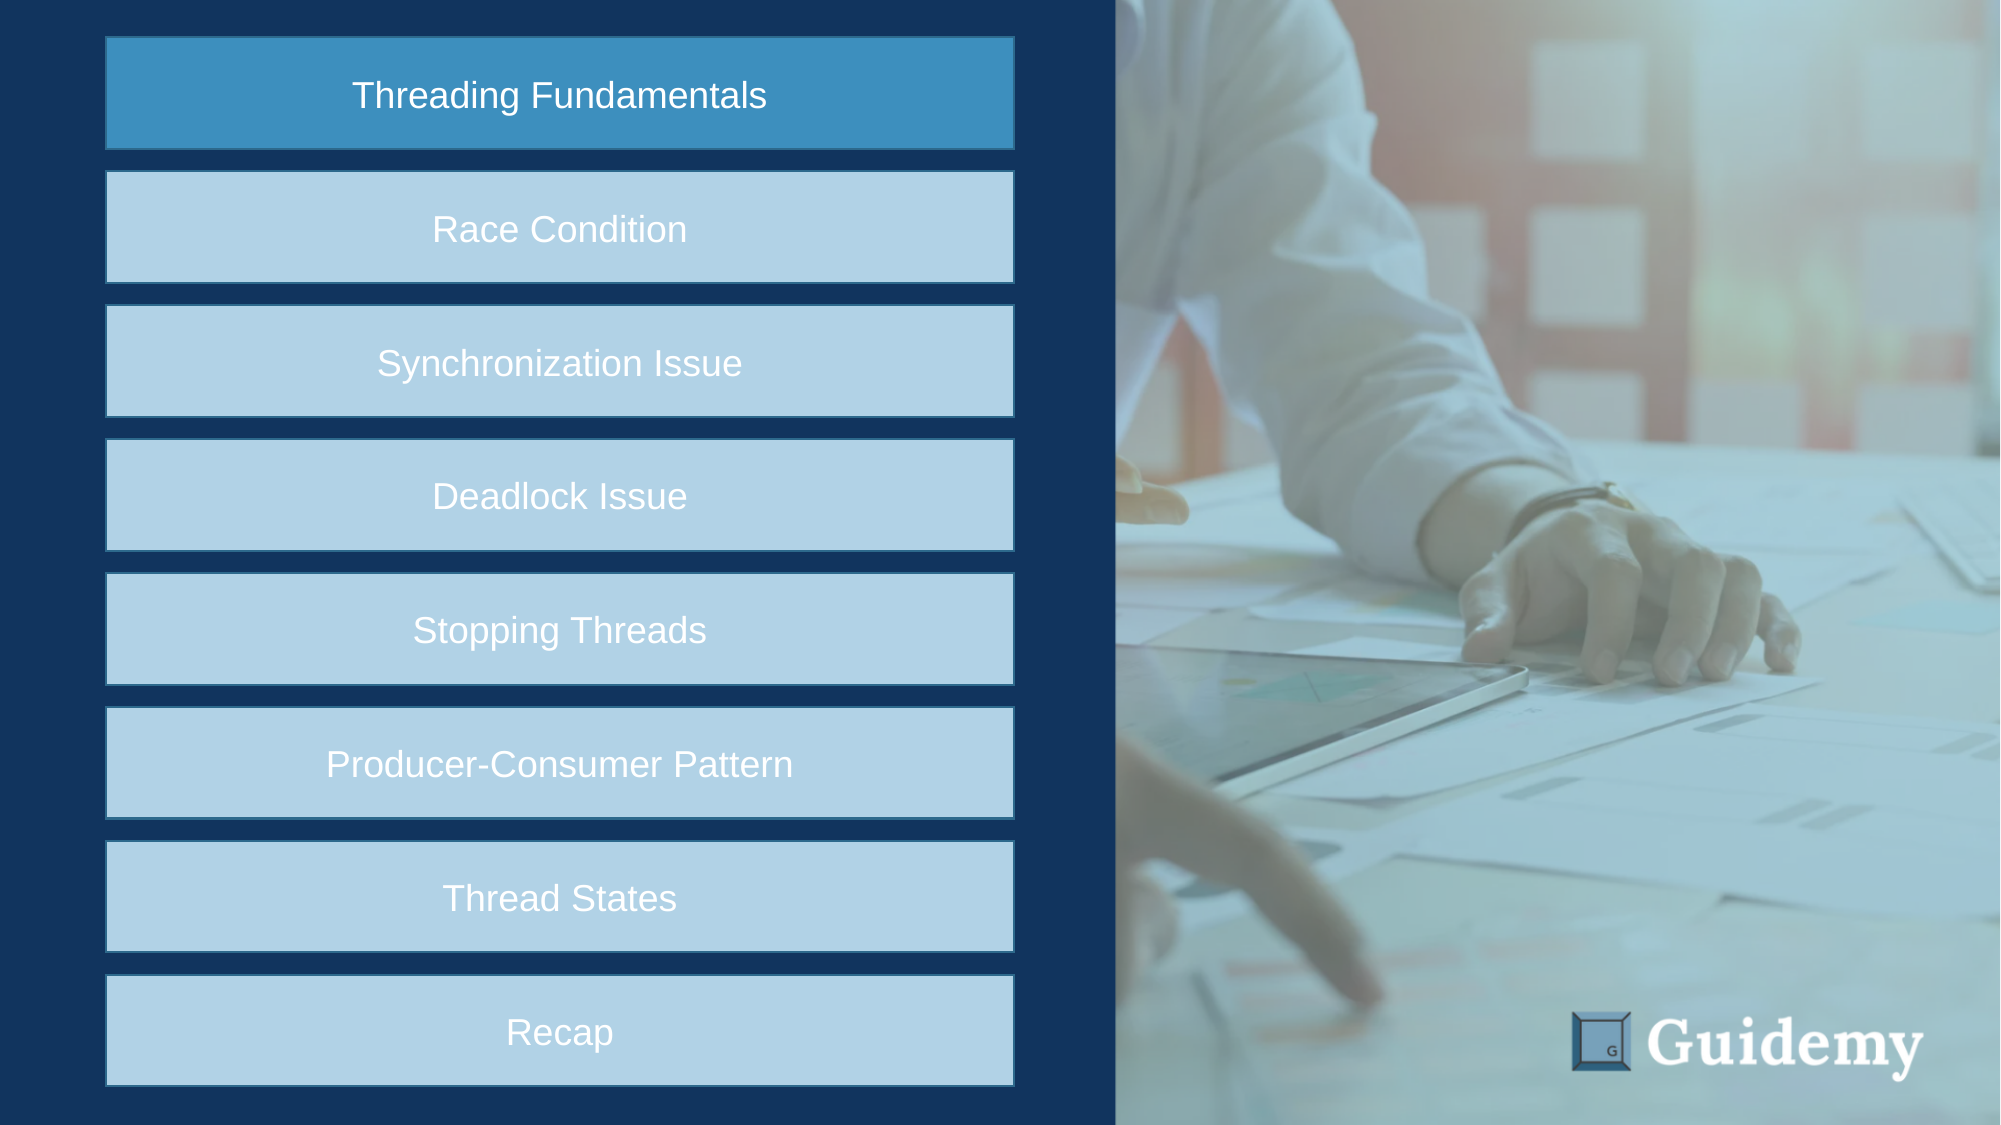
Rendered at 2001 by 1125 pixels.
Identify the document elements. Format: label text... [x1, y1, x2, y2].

text_box Deadlock Issue [105, 438, 1015, 552]
text_box Producer-Consumer Pattern [105, 706, 1015, 820]
text_box Threading Fundamentals [105, 36, 1015, 150]
text_box Stopping Threads [105, 572, 1015, 686]
text_box Race Condition [105, 170, 1015, 284]
text_box Thread States [105, 840, 1015, 953]
picture [0, 0, 2001, 1125]
text_box Recap [105, 974, 1015, 1087]
text_box Synchronization Issue [105, 304, 1015, 418]
